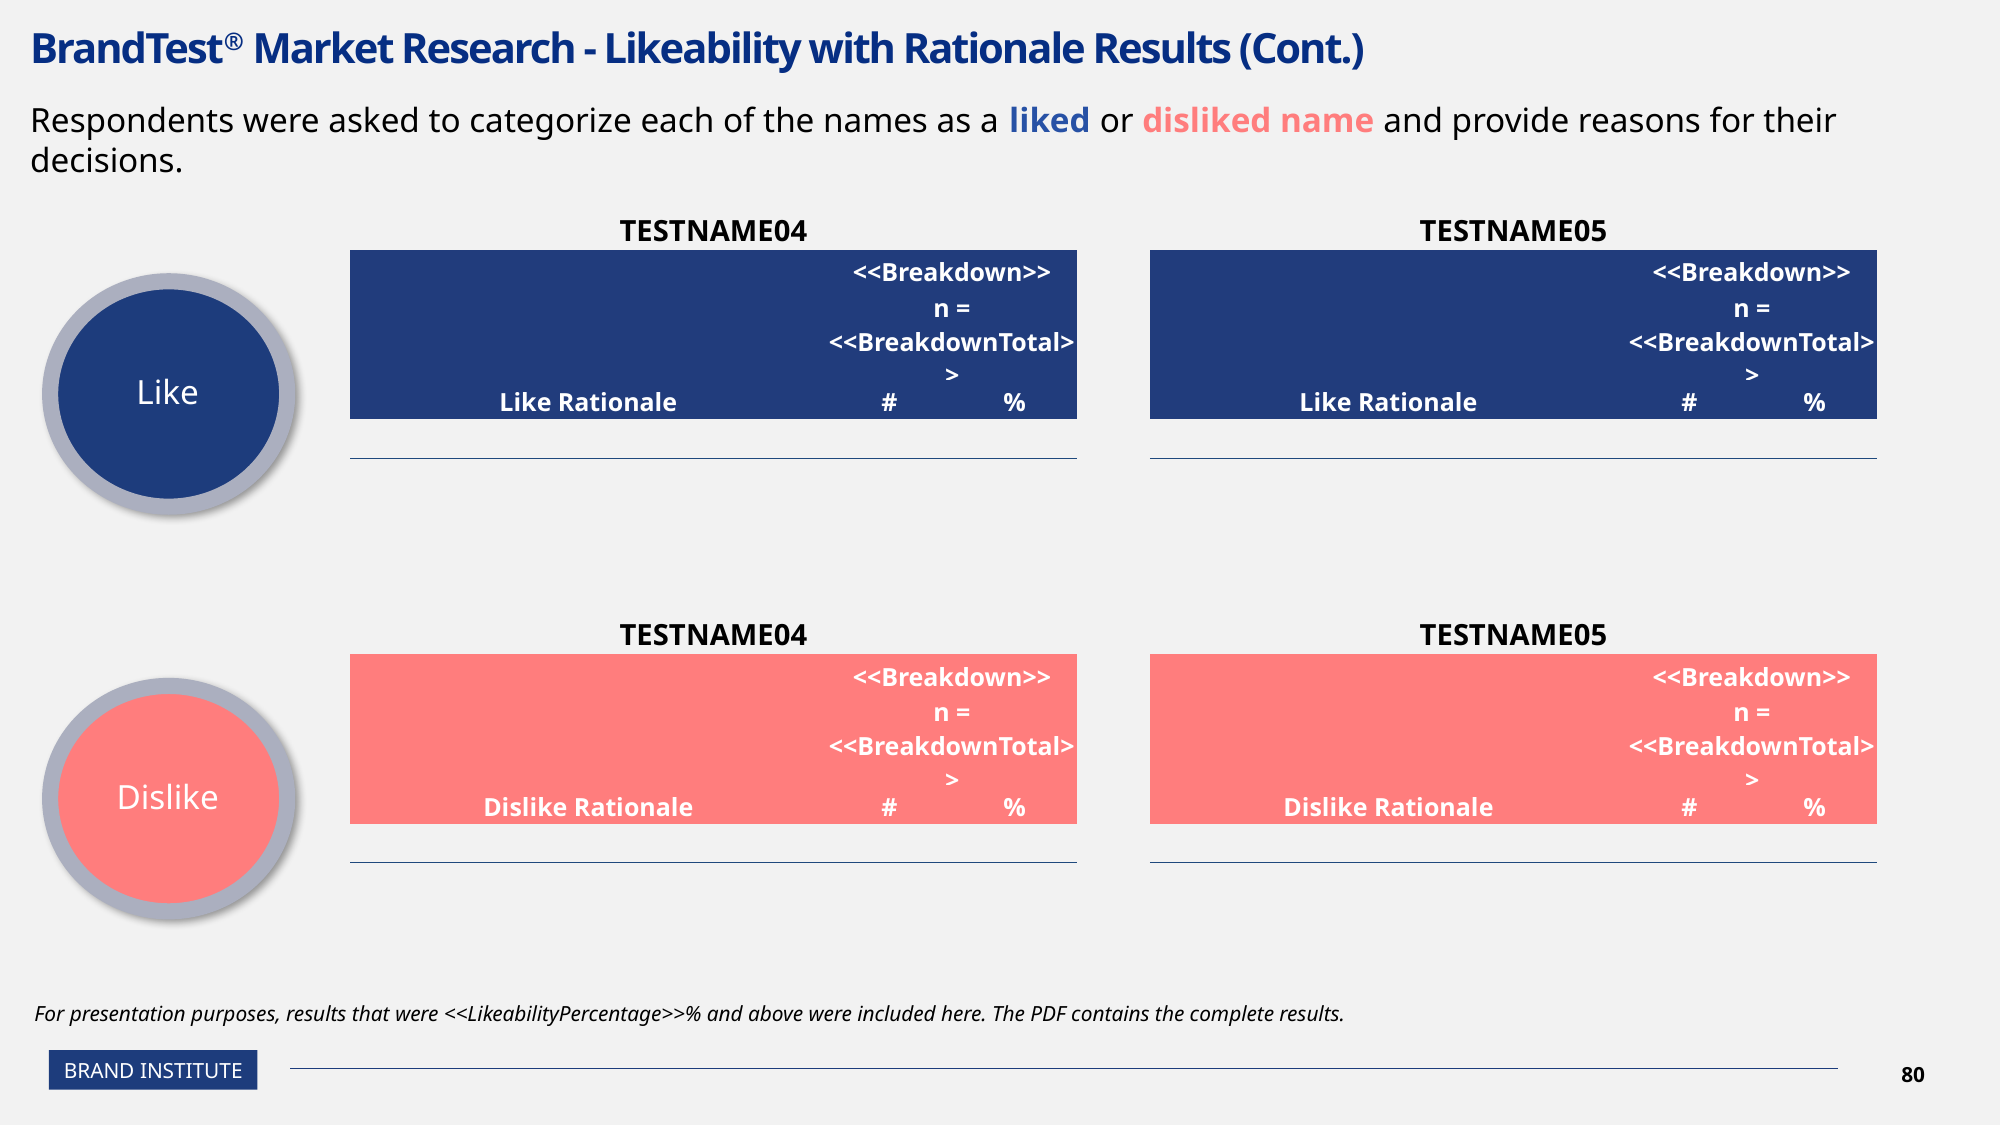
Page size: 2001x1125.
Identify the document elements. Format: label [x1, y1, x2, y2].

text_box [50, 281, 288, 507]
text_box [50, 685, 288, 912]
table_header [1150, 204, 1877, 250]
table_cell [1150, 250, 1877, 458]
table_header [350, 609, 1077, 654]
table_cell [350, 250, 1077, 458]
list [30, 99, 1954, 181]
title [30, 0, 1954, 73]
table_header [350, 204, 1077, 250]
table_cell [1150, 654, 1877, 862]
table_header [1150, 609, 1877, 654]
table_cell [350, 654, 1077, 862]
text_box [19, 993, 1759, 1033]
